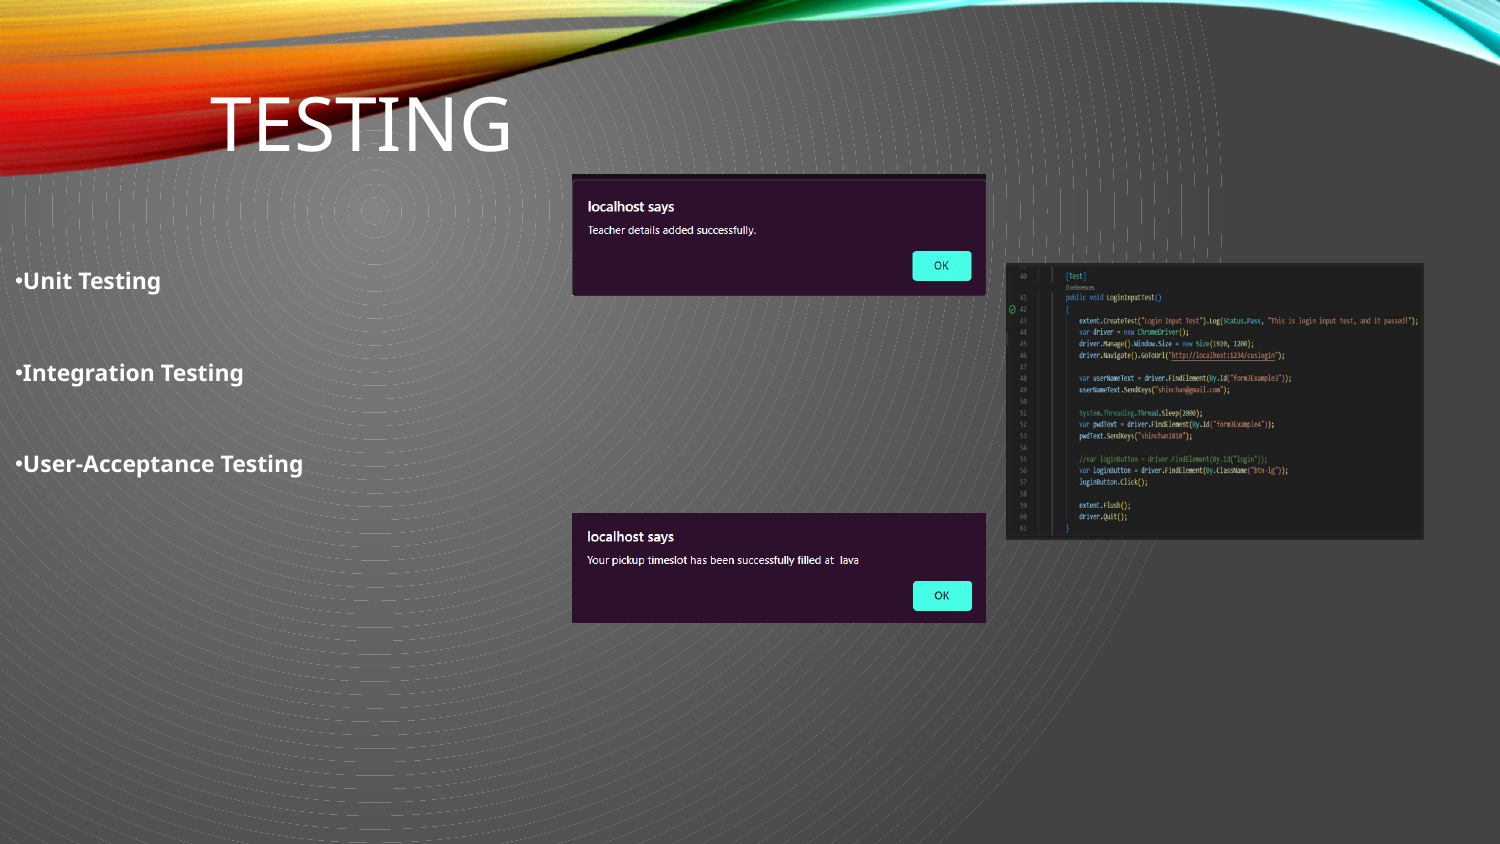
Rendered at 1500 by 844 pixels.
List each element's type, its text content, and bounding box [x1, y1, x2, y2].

title Testing [79, 79, 529, 235]
list Unit Testing Integration Testing User-Acceptance Testing [0, 262, 449, 725]
picture [1005, 263, 1425, 540]
picture [0, 0, 1500, 297]
picture [572, 513, 987, 624]
